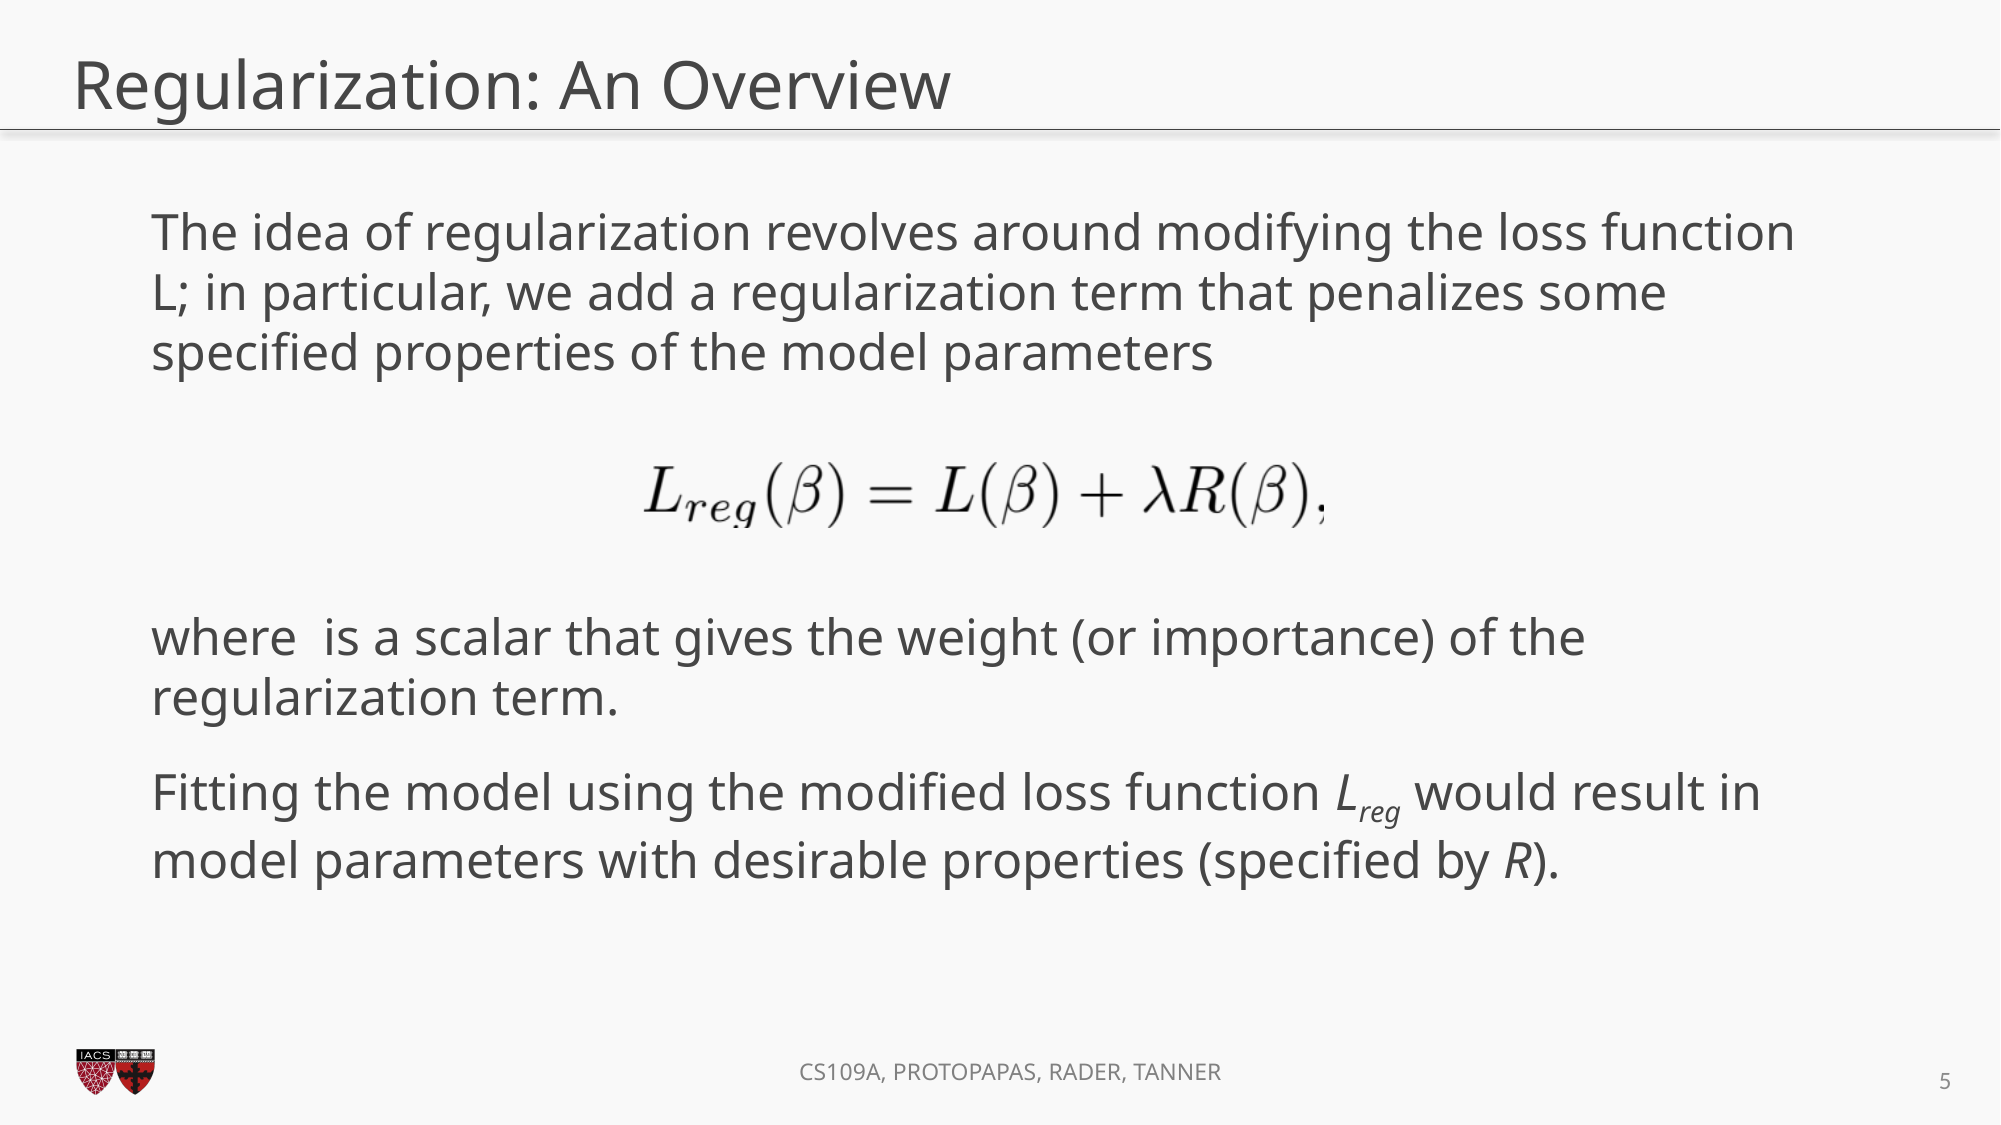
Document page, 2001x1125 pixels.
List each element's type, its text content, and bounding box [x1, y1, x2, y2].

picture [75, 1049, 155, 1095]
title Regularization: An Overview [57, 35, 1943, 162]
picture [643, 461, 1325, 528]
slide_number 5 [1500, 1050, 1967, 1110]
